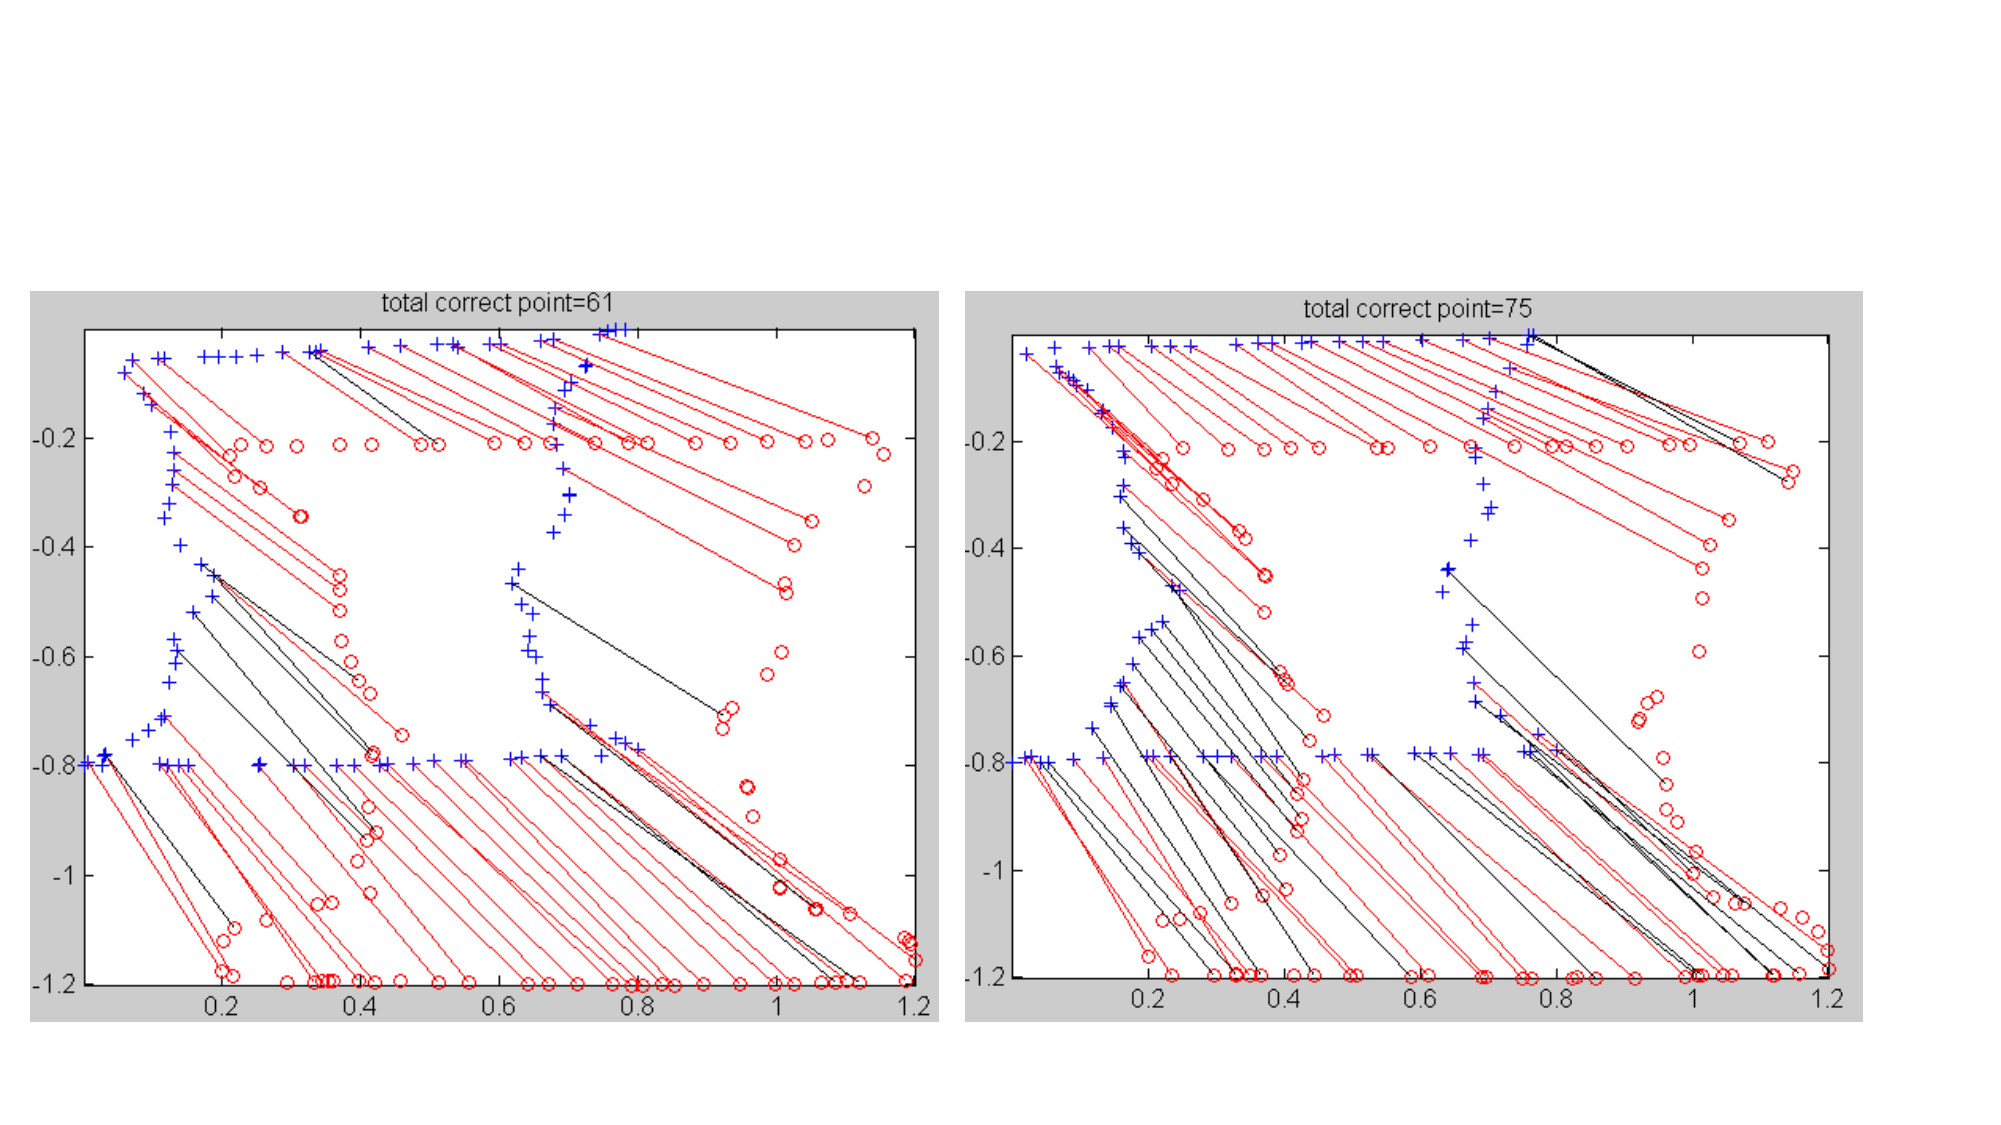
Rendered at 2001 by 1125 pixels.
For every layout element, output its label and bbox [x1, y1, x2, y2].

picture [965, 291, 1863, 1022]
picture [30, 291, 939, 1022]
